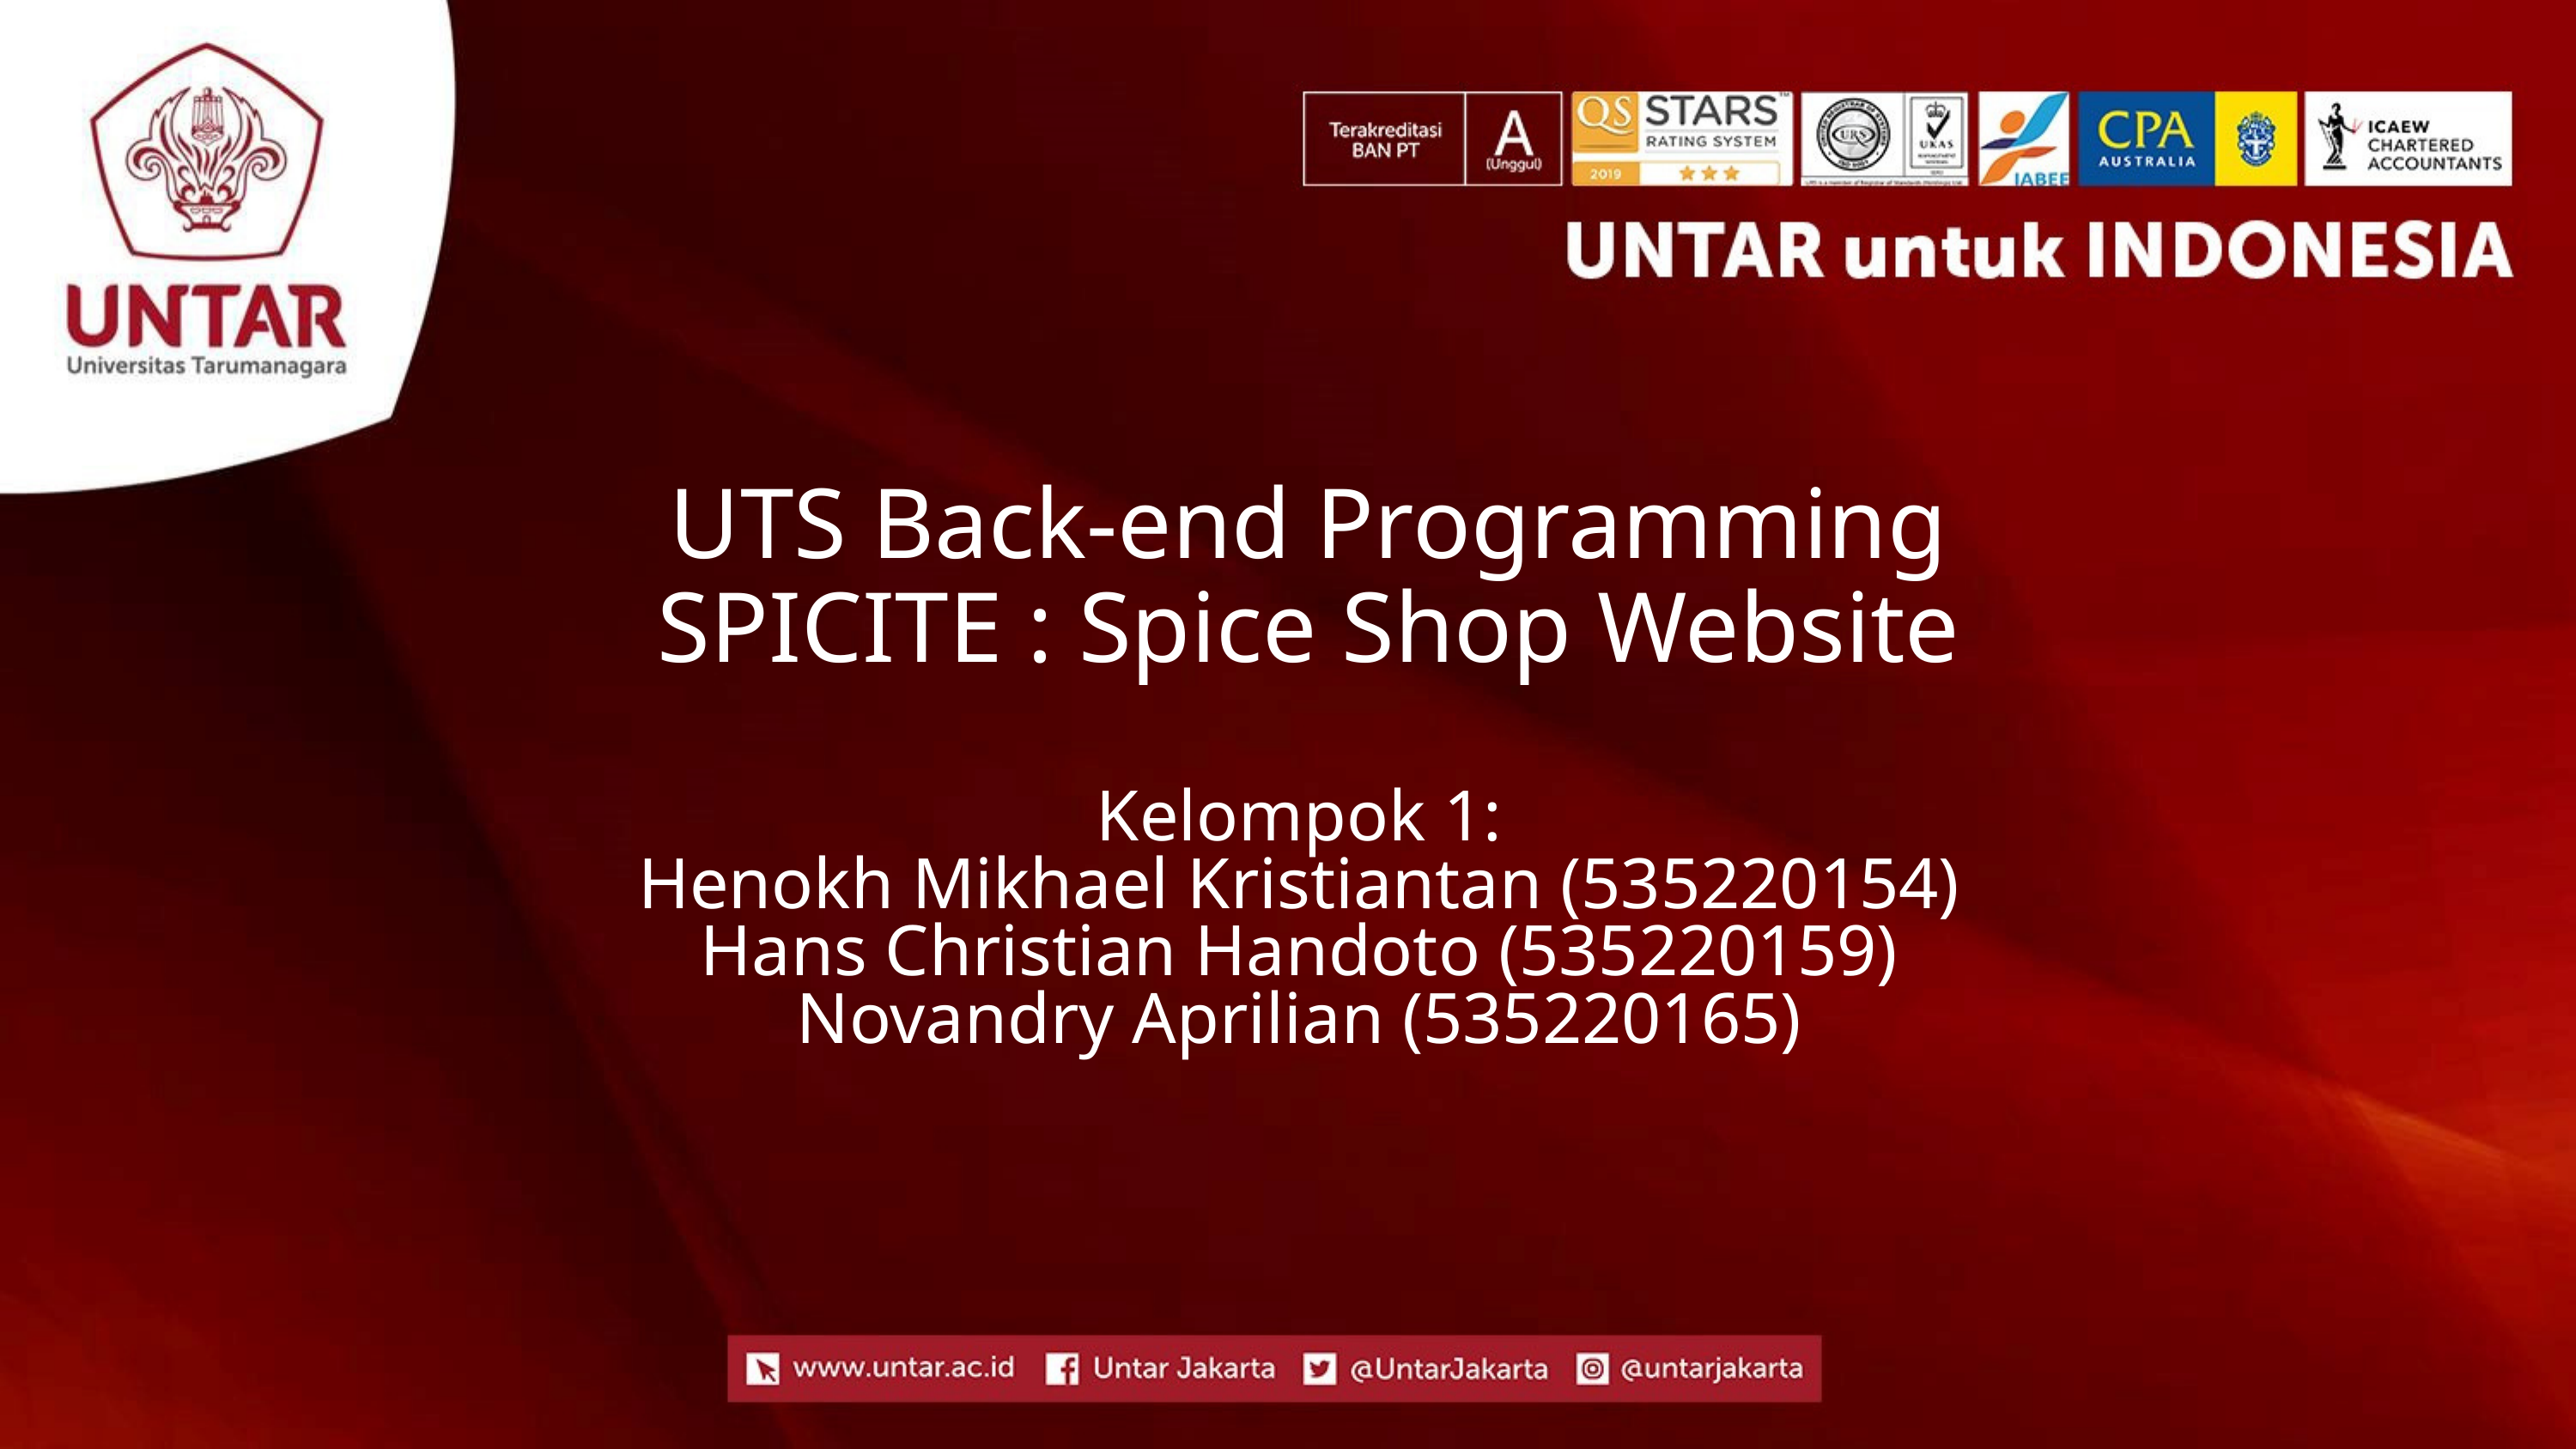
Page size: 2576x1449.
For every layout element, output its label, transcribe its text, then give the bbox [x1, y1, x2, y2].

text_box UTS Back-end Programming SPICITE : Spice Shop Website [355, 472, 2263, 682]
text_box Kelompok 1: Henokh Mikhael Kristiantan (535220154) Hans Christian Handoto (535220159) Novandry Aprilian (535220165) [355, 786, 2244, 1058]
text_box [0, 0, 2576, 1449]
